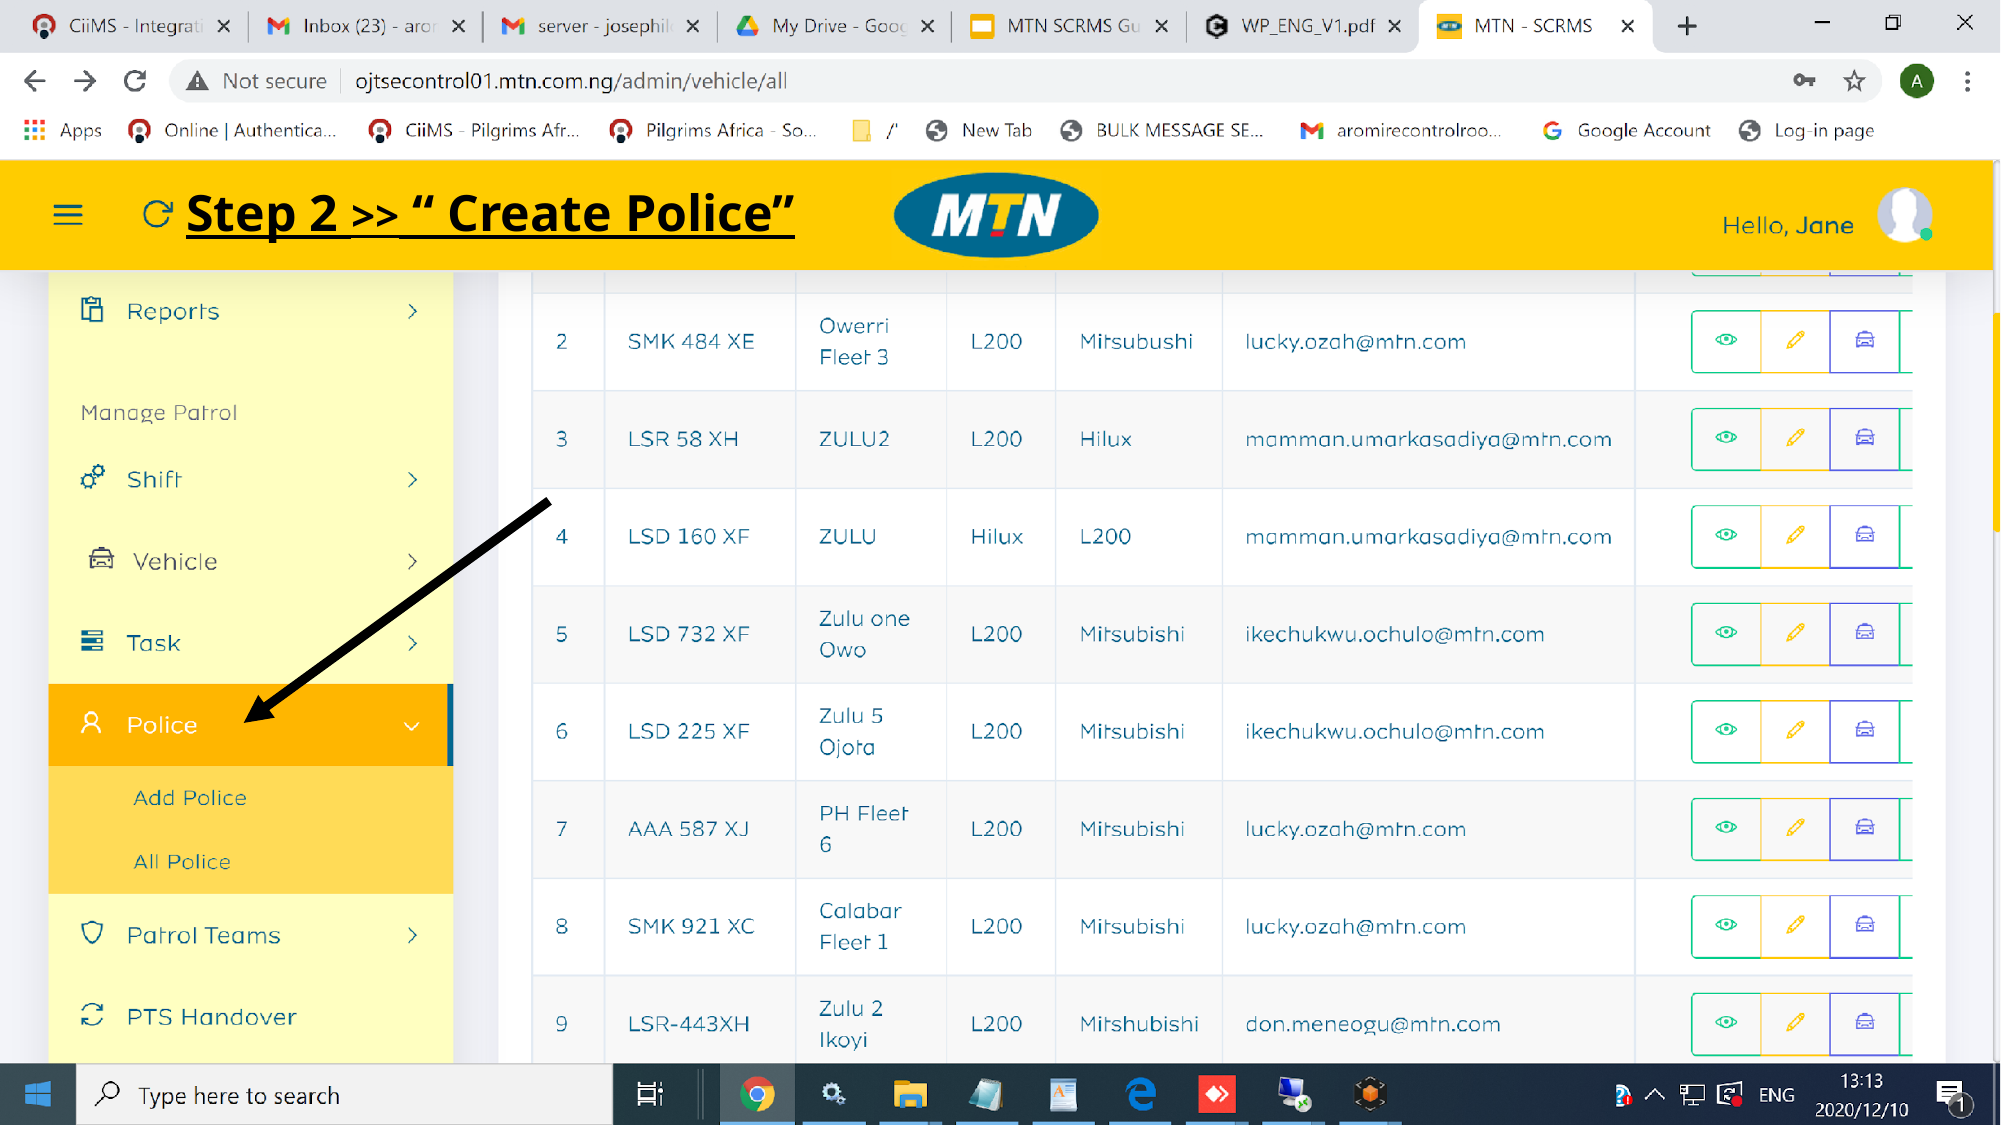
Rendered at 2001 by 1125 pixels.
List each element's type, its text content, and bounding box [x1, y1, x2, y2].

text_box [243, 500, 550, 724]
picture [0, 0, 2001, 1125]
text_box Step 2 >> “ Create Police” [171, 174, 1021, 249]
